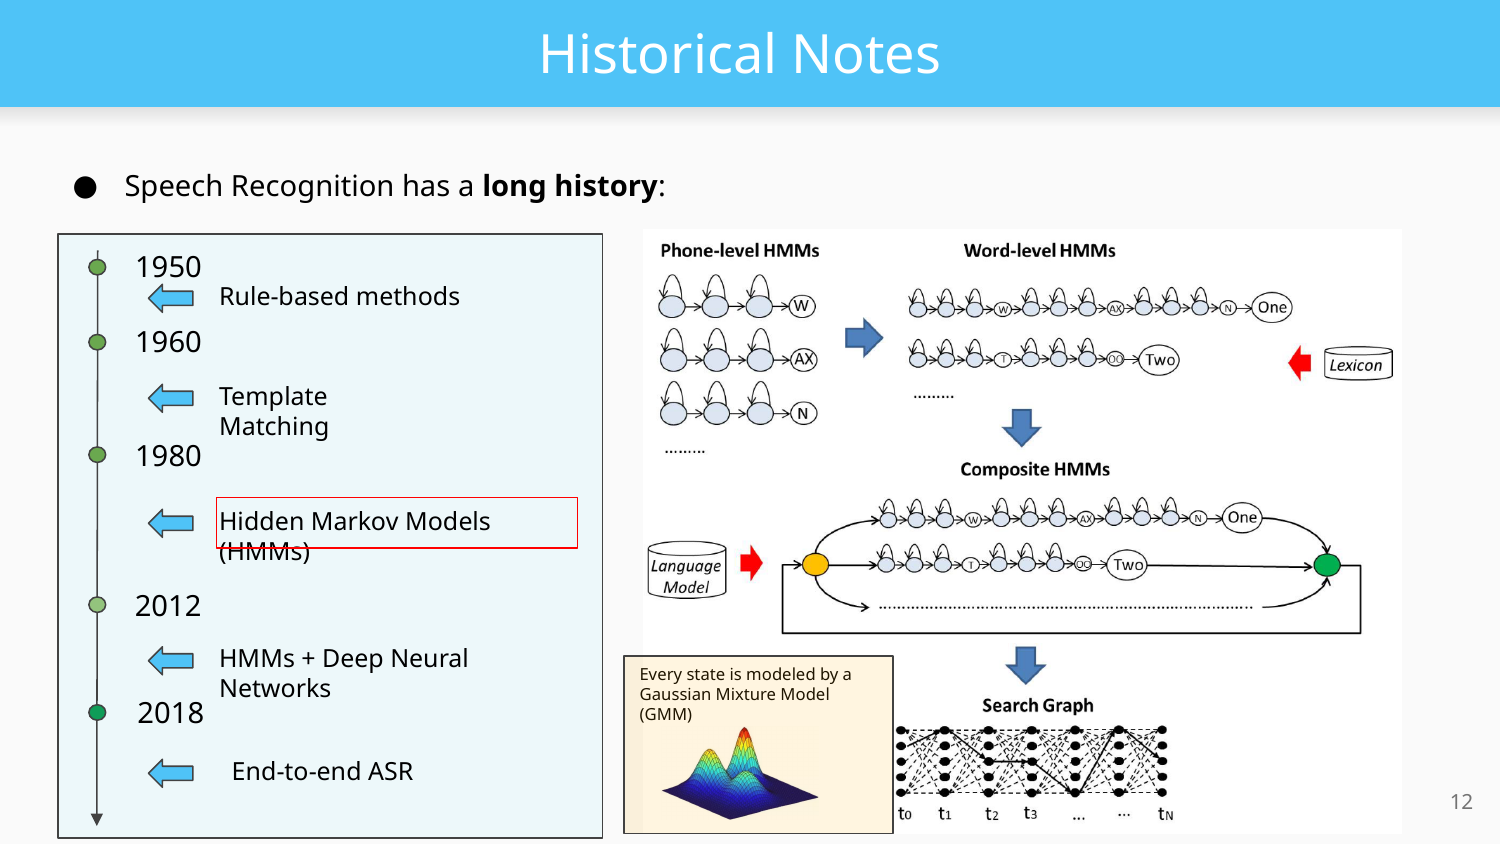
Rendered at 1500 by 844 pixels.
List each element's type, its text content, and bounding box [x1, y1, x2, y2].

text_box Speech Recognition has a long history: [34, 152, 728, 218]
slide_number ‹#› [1407, 770, 1489, 835]
text_box 2018 [122, 679, 294, 745]
text_box [148, 509, 193, 538]
picture [643, 229, 1403, 834]
text_box 1950 [119, 233, 224, 299]
text_box [623, 655, 638, 834]
text_box [58, 234, 603, 838]
text_box Hidden Markov Models (HMMs) [204, 490, 597, 581]
text_box End-to-end ASR [216, 740, 439, 801]
text_box [148, 284, 193, 313]
text_box 1980 [119, 421, 224, 487]
title Historical Notes [16, 2, 1464, 102]
text_box [148, 384, 193, 413]
text_box 1960 [119, 308, 224, 374]
text_box [148, 646, 193, 675]
text_box Template Matching [204, 365, 451, 456]
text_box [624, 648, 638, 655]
text_box HMMs + Deep Neural Networks [204, 627, 597, 718]
text_box [216, 497, 578, 549]
text_box [148, 759, 193, 788]
text_box 2012 [119, 571, 292, 637]
text_box Rule-based methods [204, 265, 597, 326]
